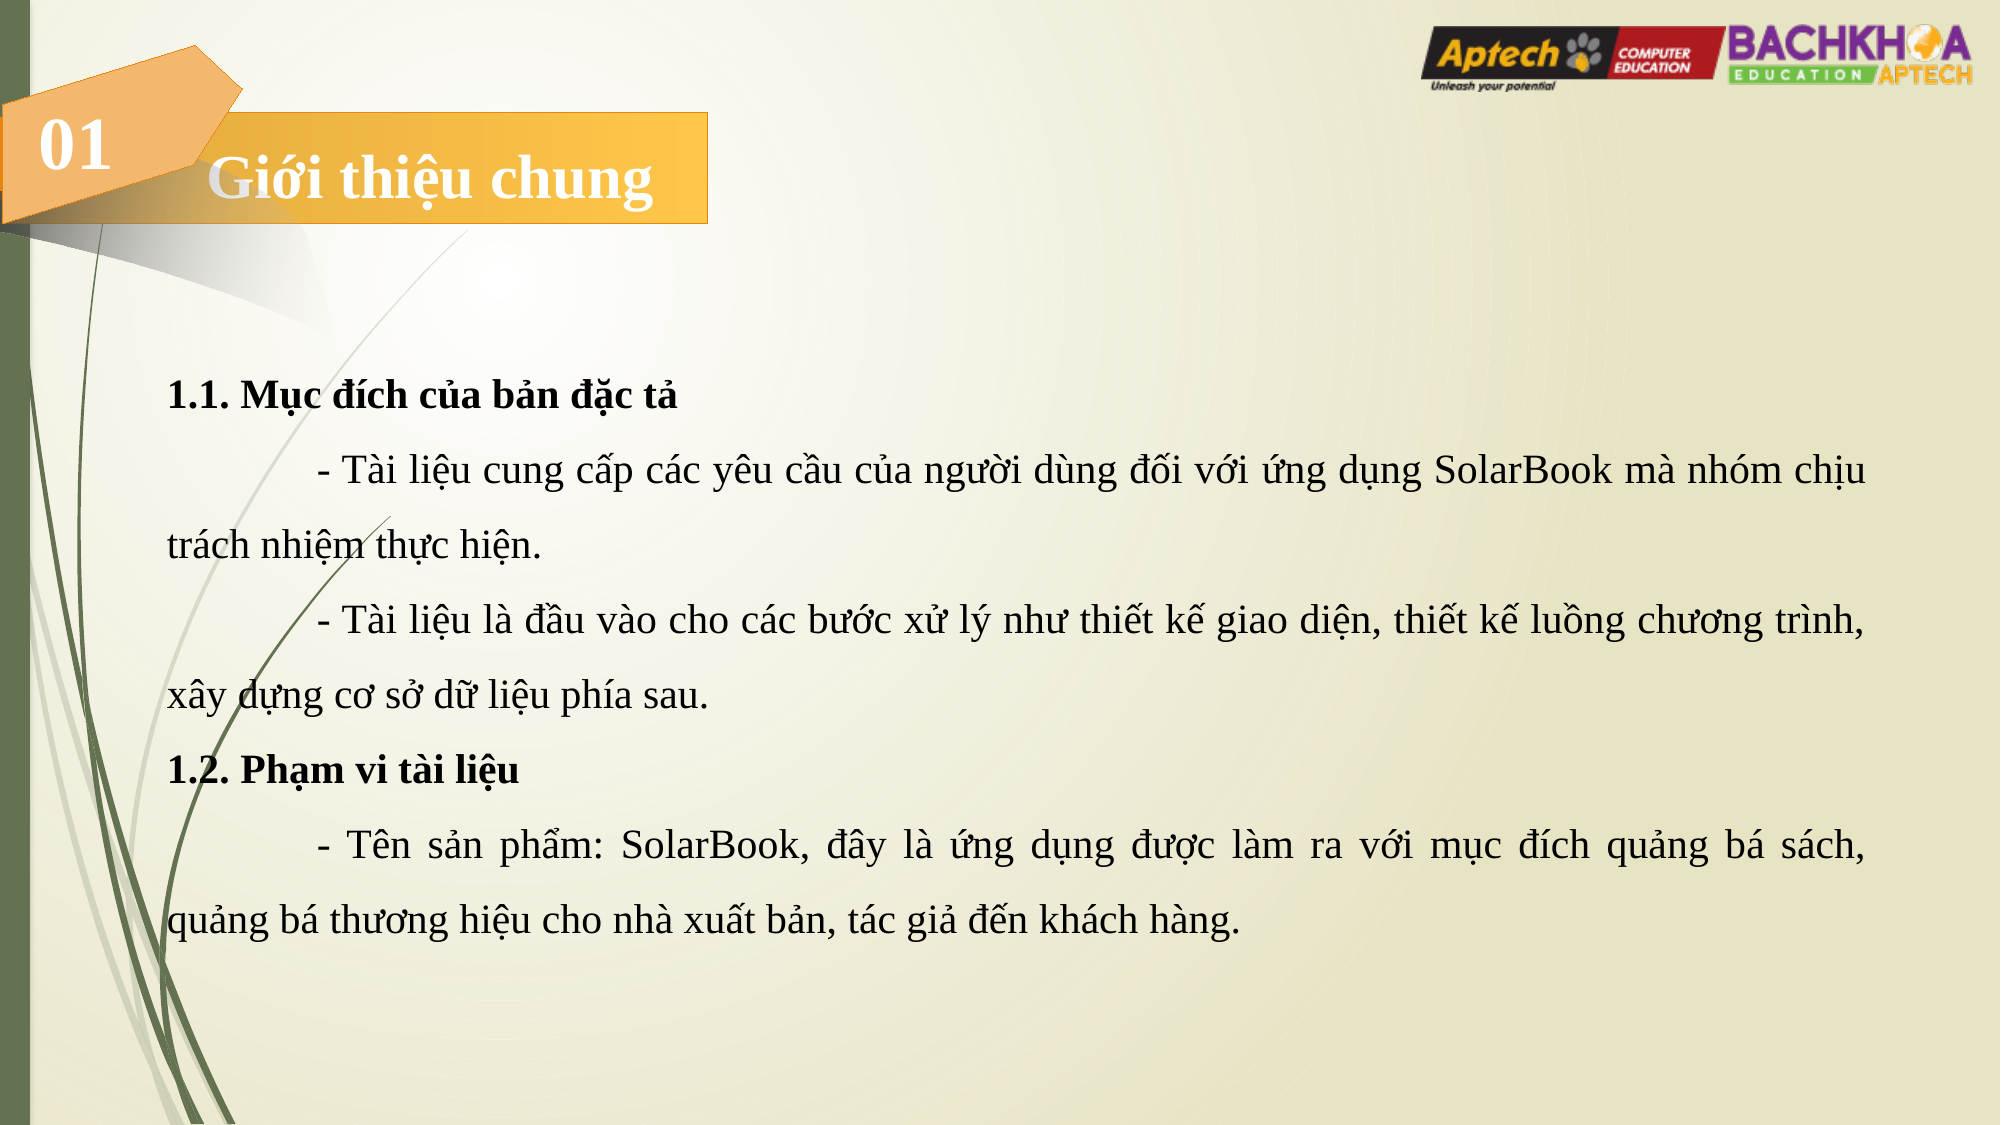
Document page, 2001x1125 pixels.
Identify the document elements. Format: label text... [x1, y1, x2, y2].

picture [1421, 23, 1978, 92]
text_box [0, 45, 708, 316]
text_box 1.1. Mục đích của bản đặc tả - Tài liệu cung cấp các yêu cầu của người dùng đối với ứng dụng SolarBook mà nhóm chịu trách nhiệm thực hiện. - Tài liệu là đầu vào cho các bước xử lý như thiết kế giao diện, thiết kế luồng chương trình, xây dựng cơ sở dữ liệu phía sau. 1.2. Phạm vi tài liệu - Tên sản phẩm: SolarBook, đây là ứng dụng được làm ra với mục đích quảng bá sách, quảng bá thương hiệu cho nhà xuất bản, tác giả đến khách hàng. [152, 334, 1882, 981]
